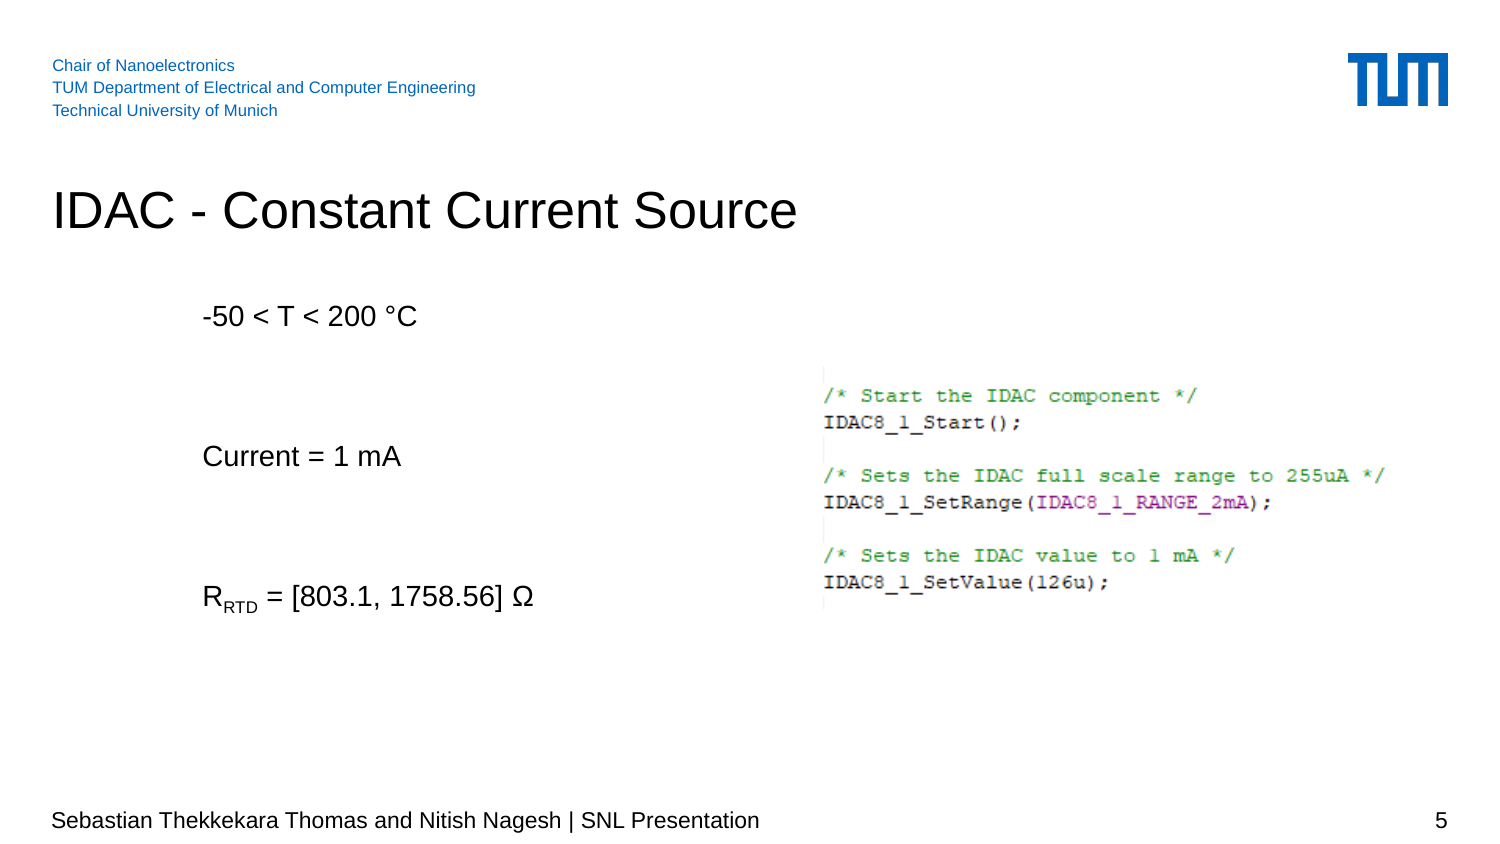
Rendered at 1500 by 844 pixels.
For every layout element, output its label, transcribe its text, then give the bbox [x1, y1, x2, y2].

text_box 5 [1112, 796, 1448, 842]
text_box Sebastian Thekkekara Thomas and Nitish Nagesh | SNL Presentation [50, 796, 1112, 842]
picture [1348, 53, 1448, 106]
picture [809, 366, 1399, 610]
list -50 < T < 200 °C Current = 1 mA RRTD = [803.1, 1758.56] Ω [52, 301, 1449, 771]
title IDAC - Constant Current Source [52, 159, 1449, 301]
